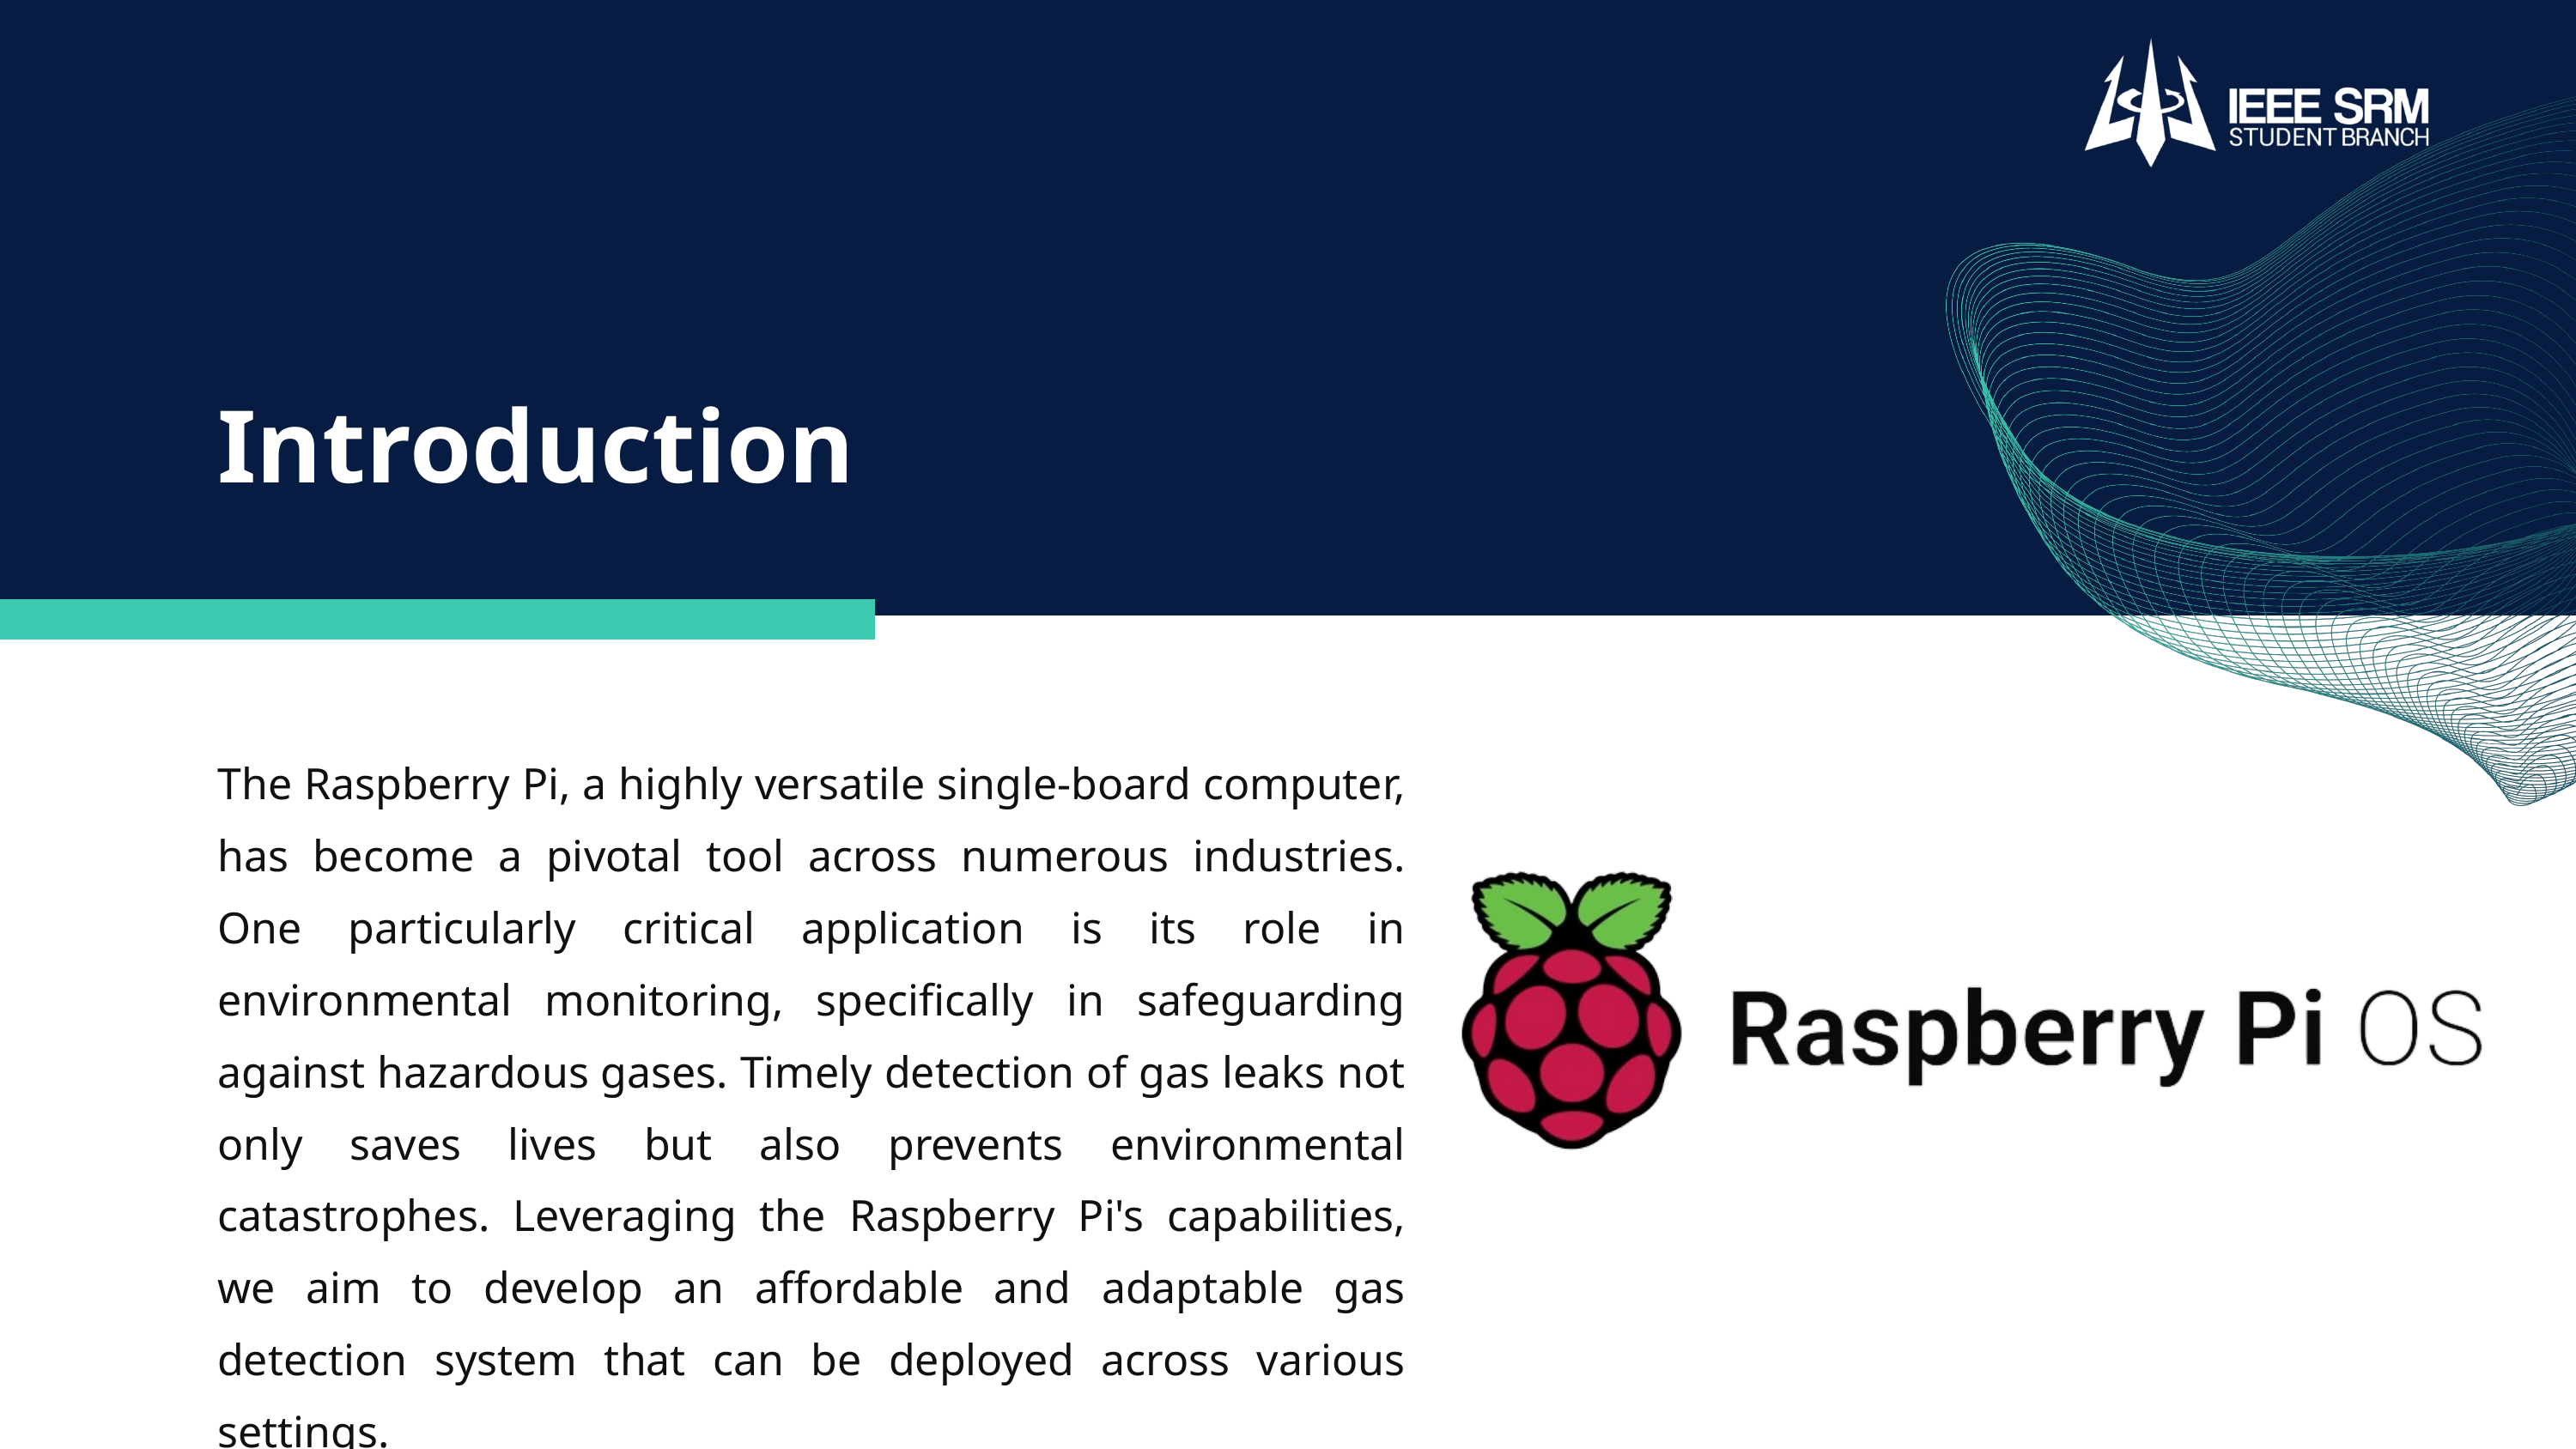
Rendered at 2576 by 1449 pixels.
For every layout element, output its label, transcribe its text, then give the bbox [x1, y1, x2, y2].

picture [1406, 830, 2534, 1207]
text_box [0, 579, 876, 640]
text_box [1941, 626, 2576, 806]
text_box The Raspberry Pi, a highly versatile single-board computer, has become a pivotal tool across numerous industries. One particularly critical application is its role in environmental monitoring, specifically in safeguarding against hazardous gases. Timely detection of gas leaks not only saves lives but also prevents environmental catastrophes. Leveraging the Raspberry Pi's capabilities, we aim to develop an affordable and adaptable gas detection system that can be deployed across various settings. [217, 736, 1406, 1449]
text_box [0, 0, 2576, 616]
picture [2068, 21, 2444, 178]
